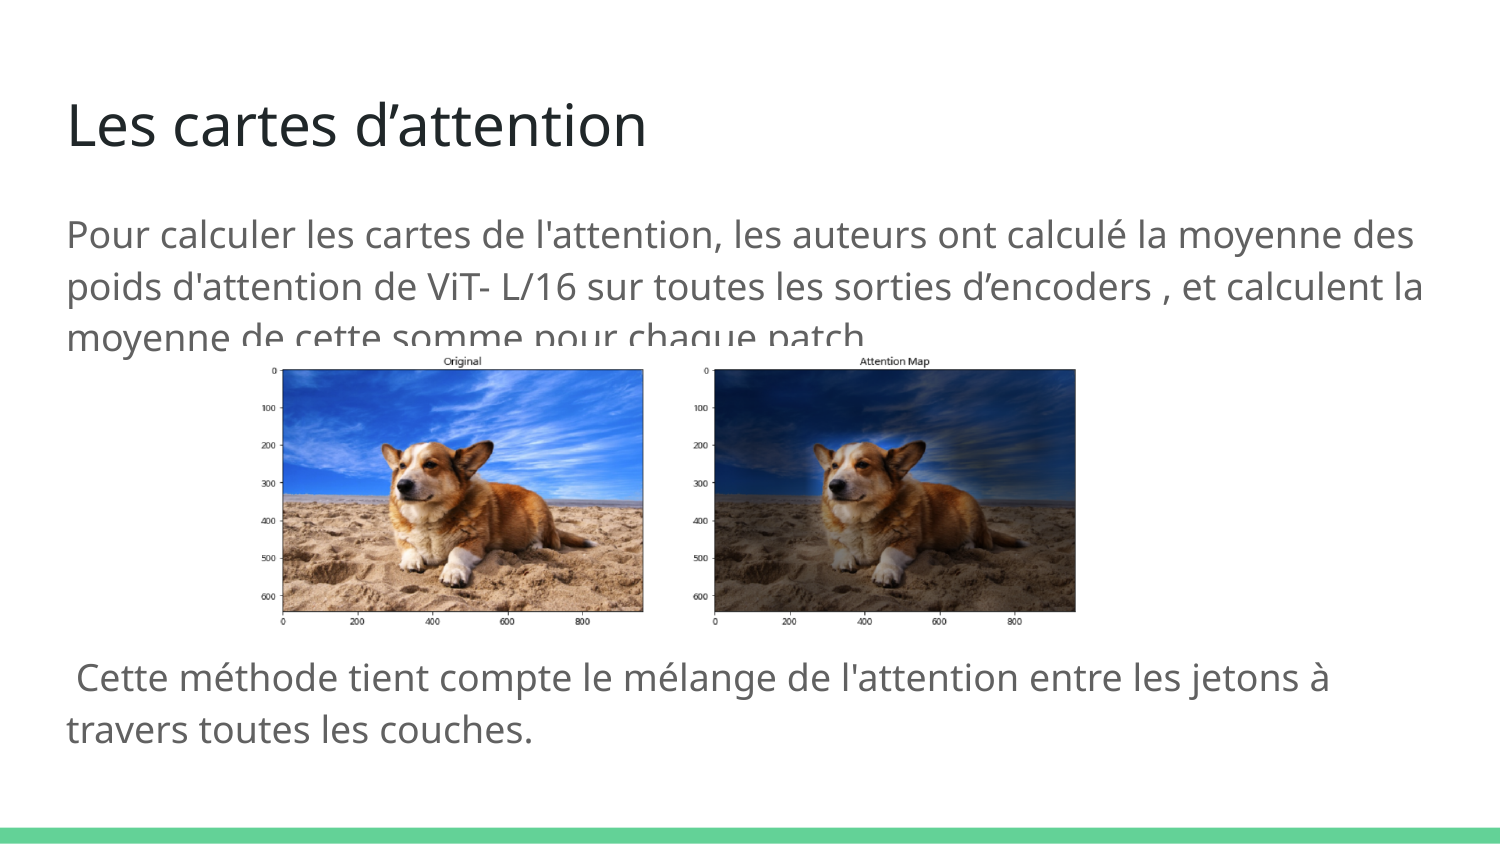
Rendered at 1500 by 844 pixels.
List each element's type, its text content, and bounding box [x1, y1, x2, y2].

picture [226, 346, 1102, 640]
list Pour calculer les cartes de l'attention, les auteurs ont calculé la moyenne des poids d'attention de ViT- L/16 sur toutes les sorties d’encoders , et calculent la moyenne de cette somme pour chaque patch. Cette méthode tient compte le mélange de l'attention entre les jetons à travers toutes les couches. [51, 189, 1449, 750]
title Les cartes d’attention [51, 72, 1449, 167]
